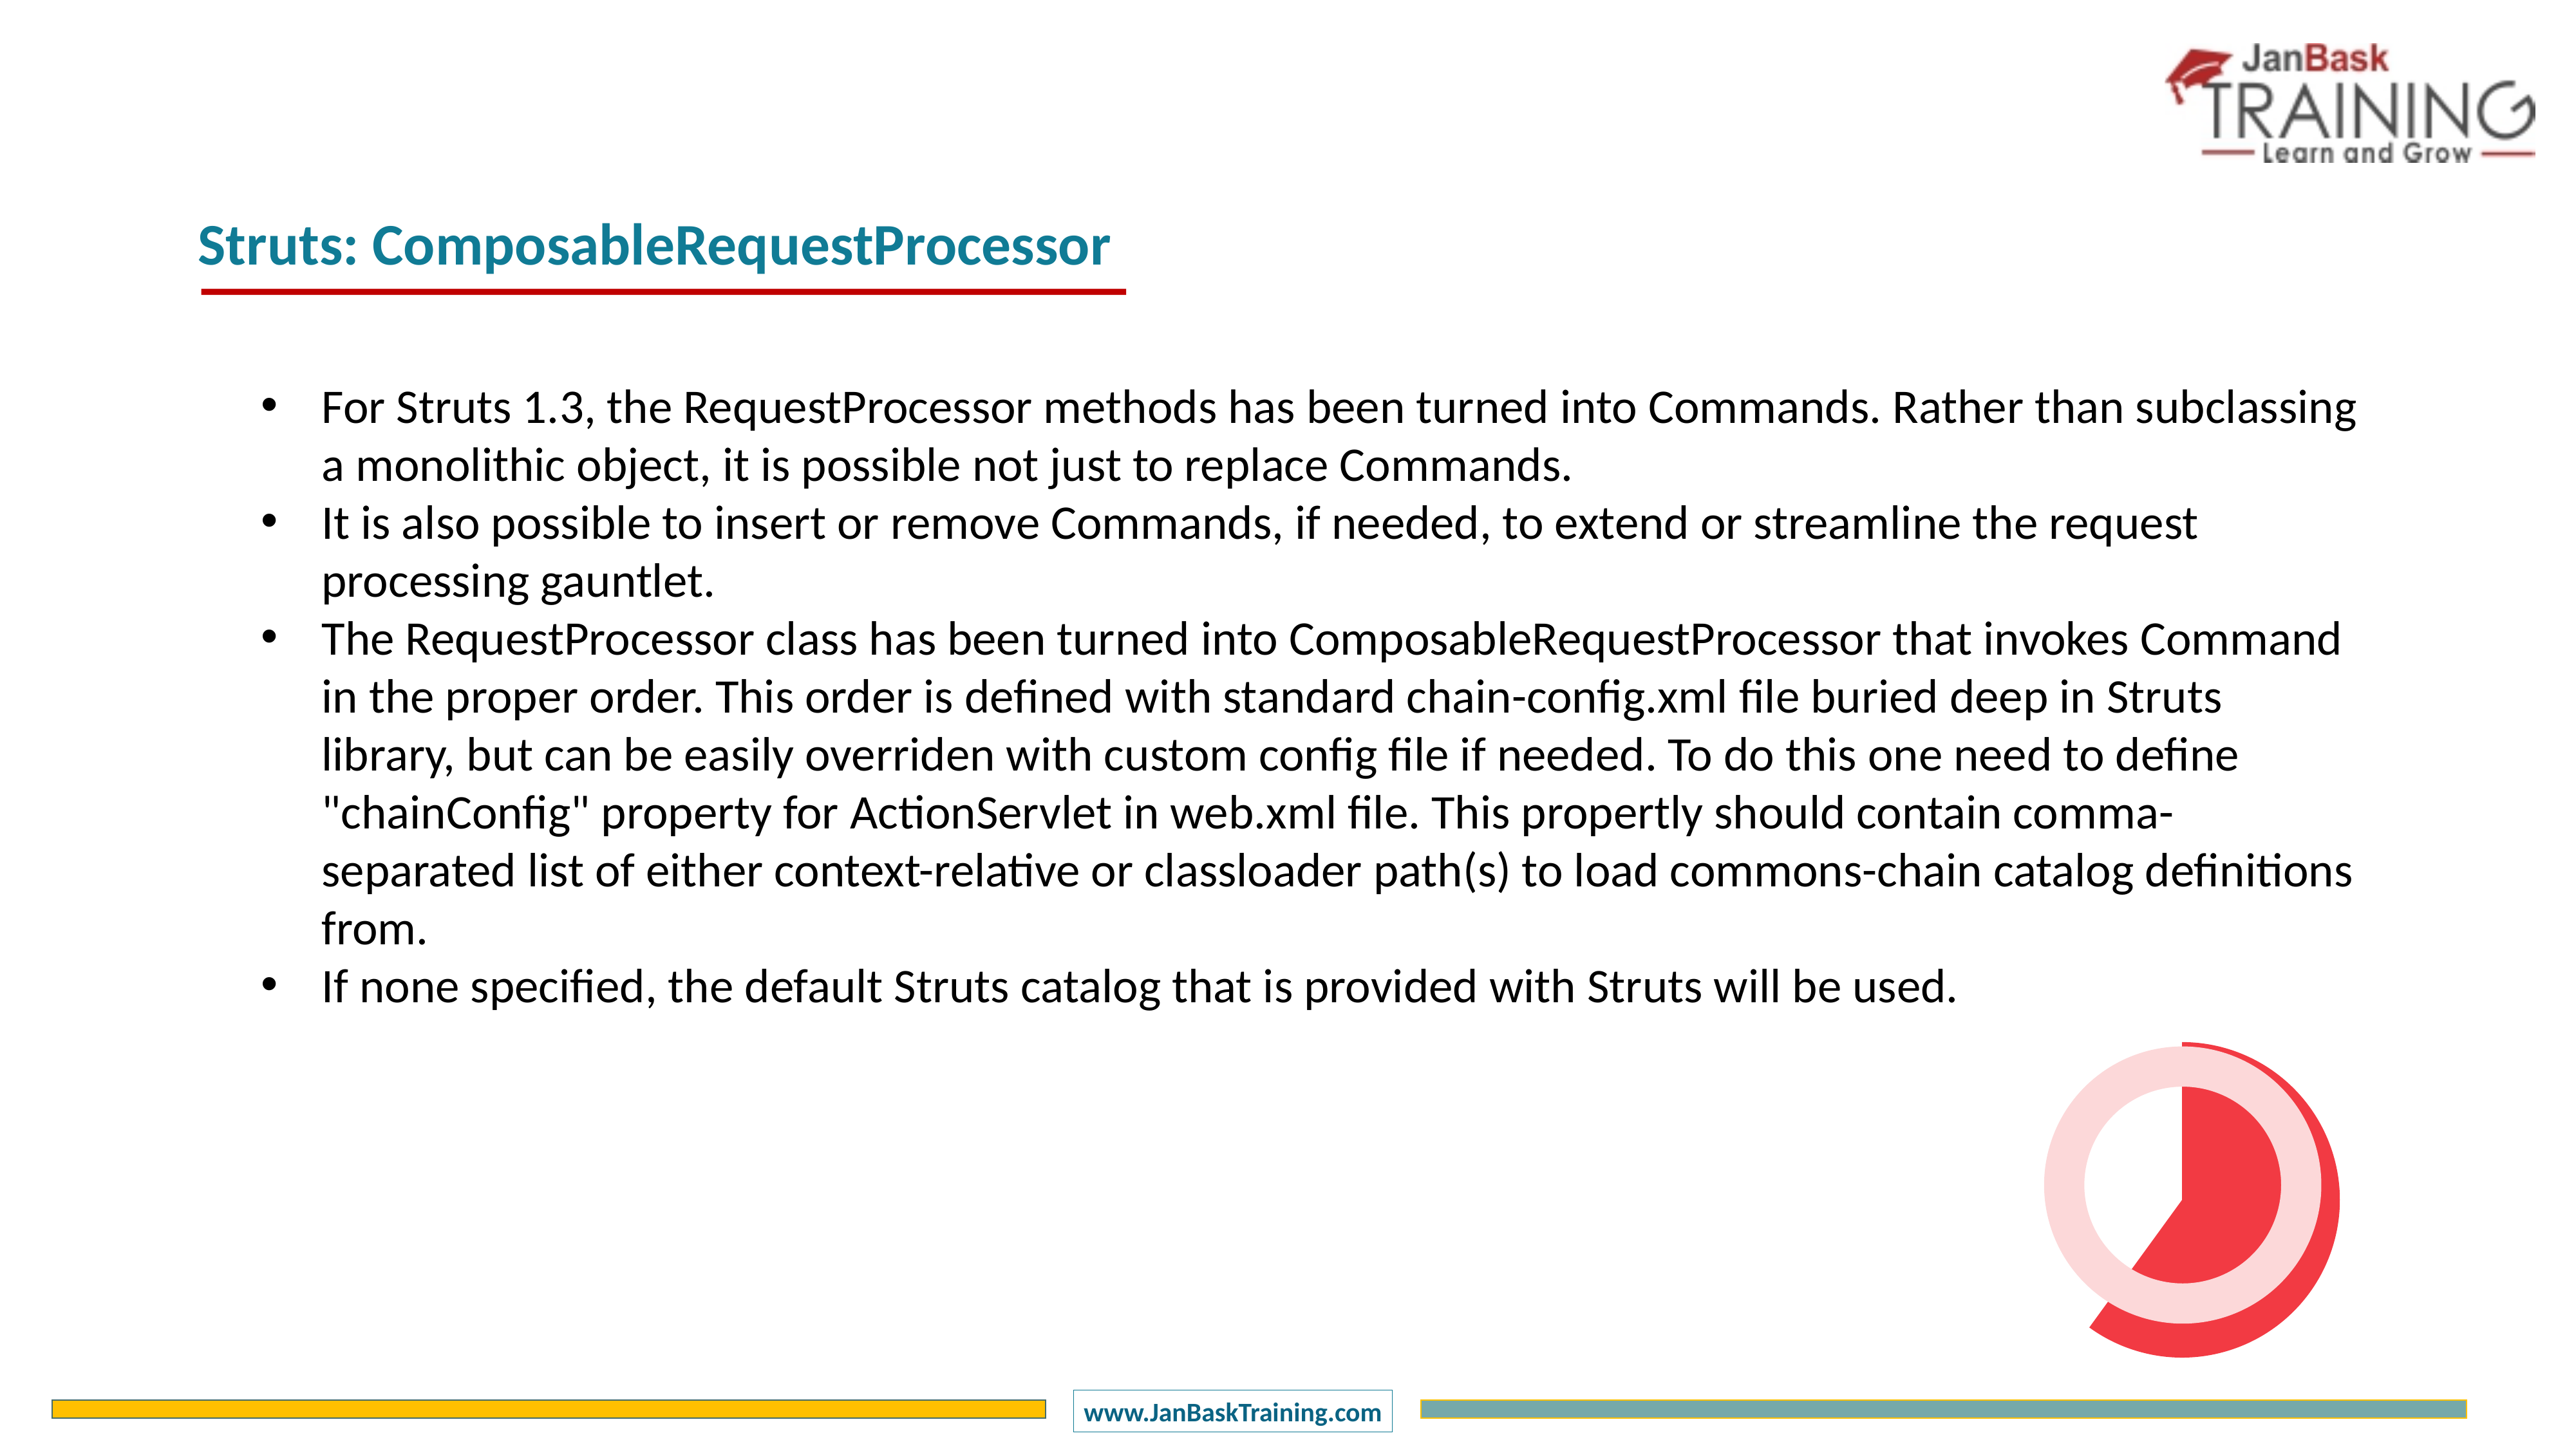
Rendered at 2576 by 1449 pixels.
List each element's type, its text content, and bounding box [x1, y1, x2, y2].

picture [2165, 43, 2535, 163]
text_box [2022, 1040, 2342, 1360]
text_box Struts: ComposableRequestProcessor [193, 201, 2000, 282]
text_box For Struts 1.3, the RequestProcessor methods has been turned into Commands. Rather than subclassing a monolithic object, it is possible not just to replace Commands. It is also possible to insert or remove Commands, if needed, to extend or streamline the request processing gauntlet. The RequestProcessor class has been turned into ComposableRequestProcessor that invokes Command in the proper order. This order is defined with standard chain-config.xml file buried deep in Struts library, but can be easily overriden with custom config file if needed. To do this one need to define "chainConfig" property for ActionServlet in web.xml file. This propertly should contain comma-separated list of either context-relative or classloader path(s) to load commons-chain catalog definitions from. If none specified, the default Struts catalog that is provided with Struts will be used. [256, 370, 2367, 1017]
